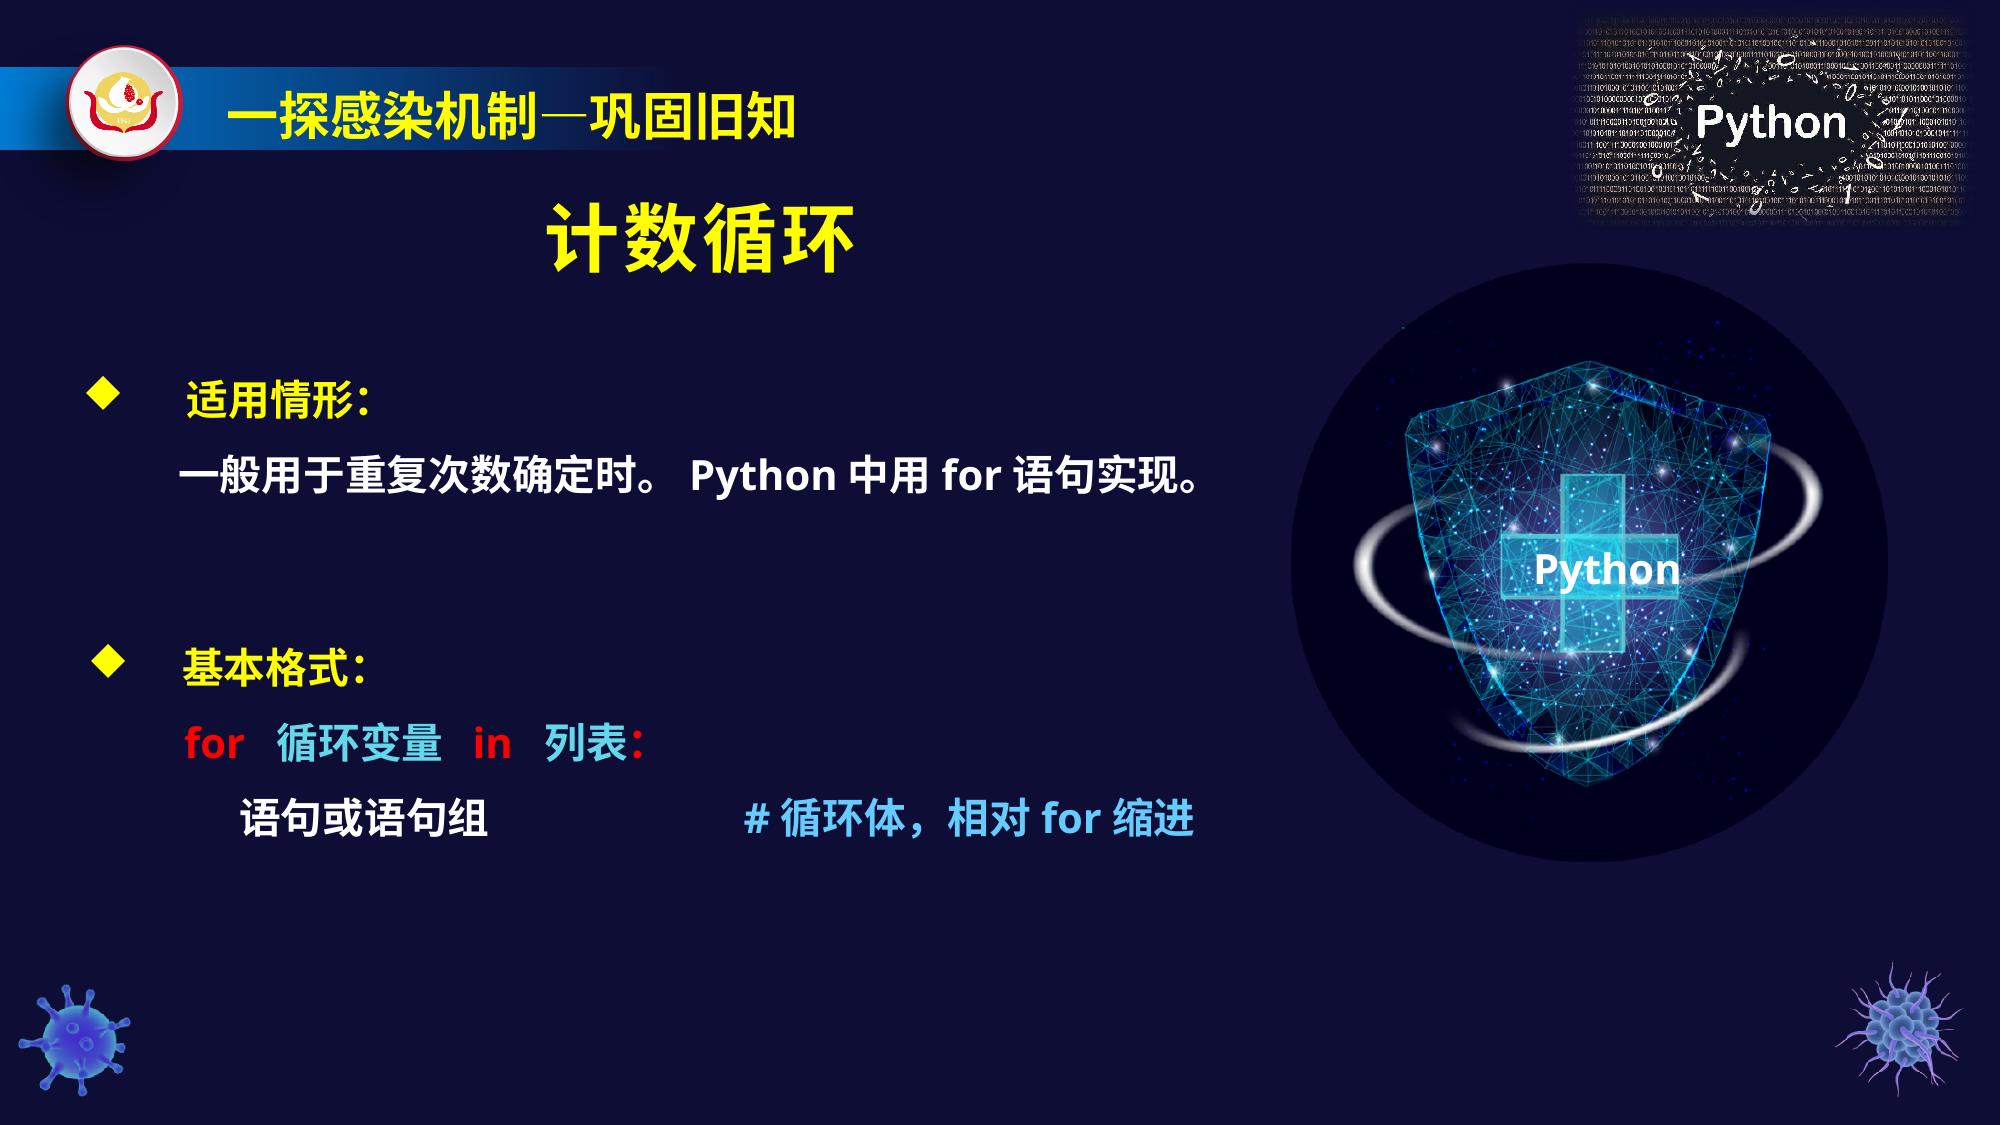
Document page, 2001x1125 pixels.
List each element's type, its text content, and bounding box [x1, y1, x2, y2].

text_box Python [1518, 535, 1710, 601]
text_box 计数循环 [529, 153, 941, 313]
picture [0, 0, 1978, 1110]
text_box 基本格式： for 循环变量 in 列表： 语句或语句组 #循环体，相对for缩进 [72, 525, 1356, 933]
text_box 一探感染机制—巩固旧知 [211, 76, 862, 154]
text_box 适用情形： 一般用于重复次数确定时。Python中用for语句实现。 [67, 310, 1352, 538]
